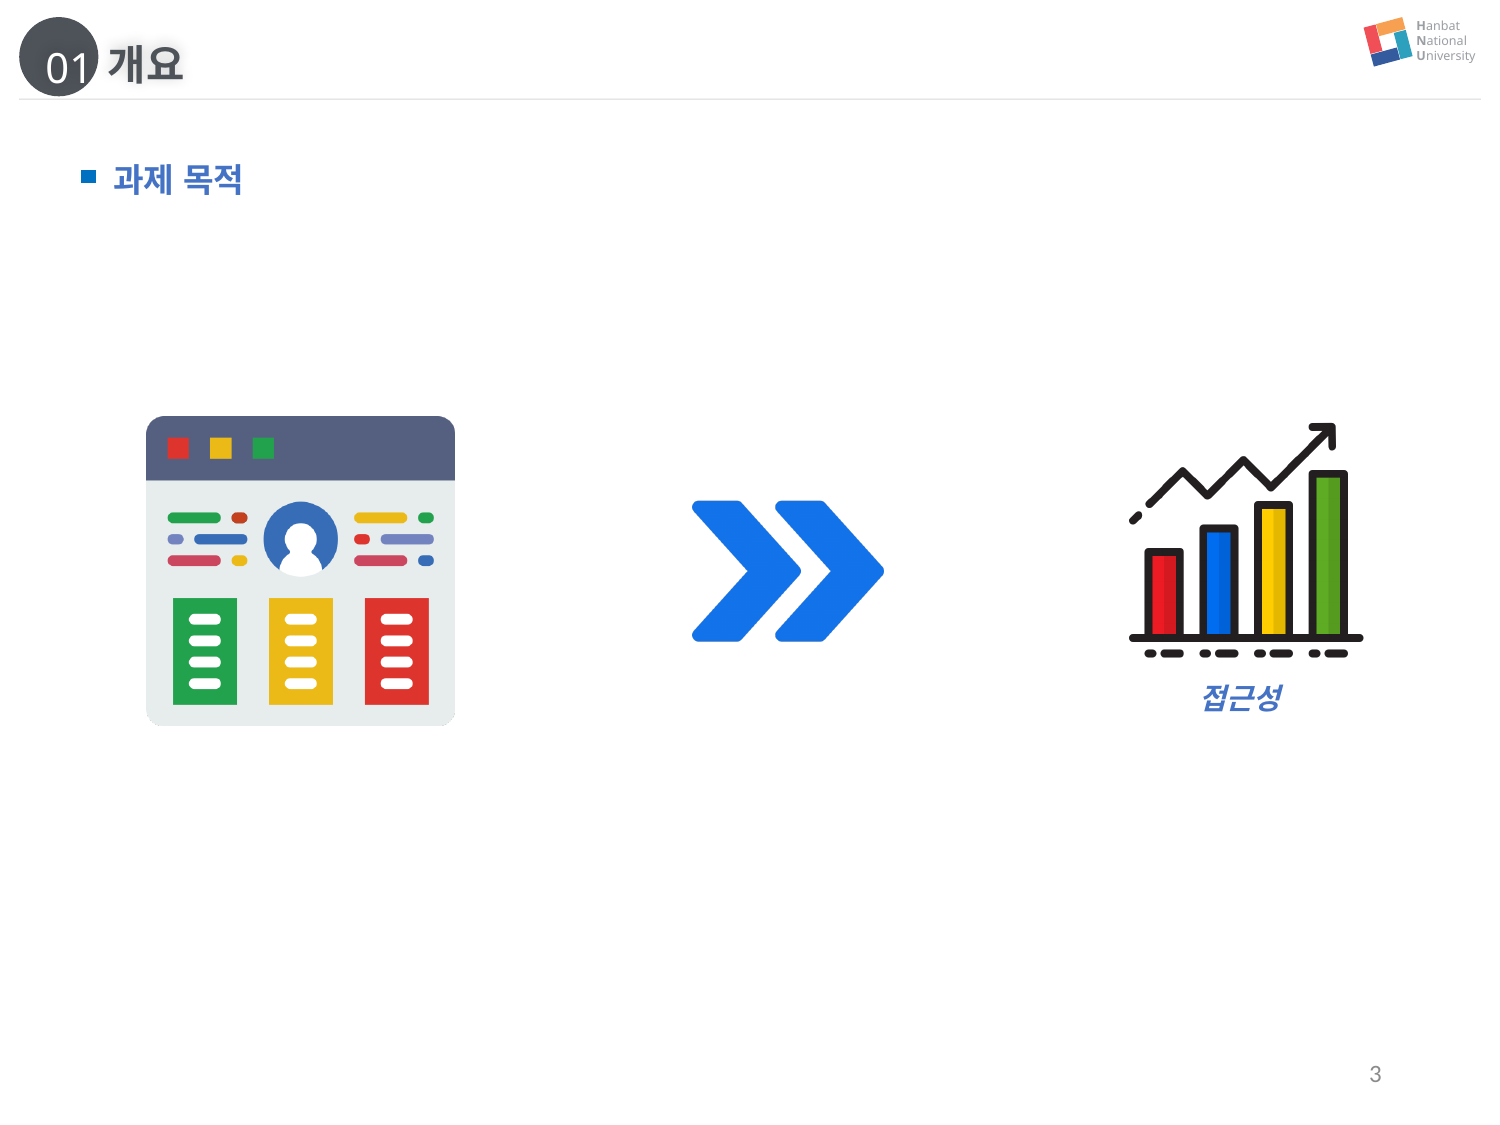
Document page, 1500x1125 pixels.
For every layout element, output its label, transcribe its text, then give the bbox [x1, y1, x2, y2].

picture [146, 416, 455, 726]
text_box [1366, 10, 1489, 72]
text_box 01 [30, 34, 90, 98]
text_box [82, 132, 264, 202]
text_box [18, 16, 86, 76]
slide_number 3 [1059, 1042, 1397, 1103]
picture [691, 475, 884, 667]
text_box 개요 [93, 31, 200, 97]
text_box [1121, 415, 1371, 727]
